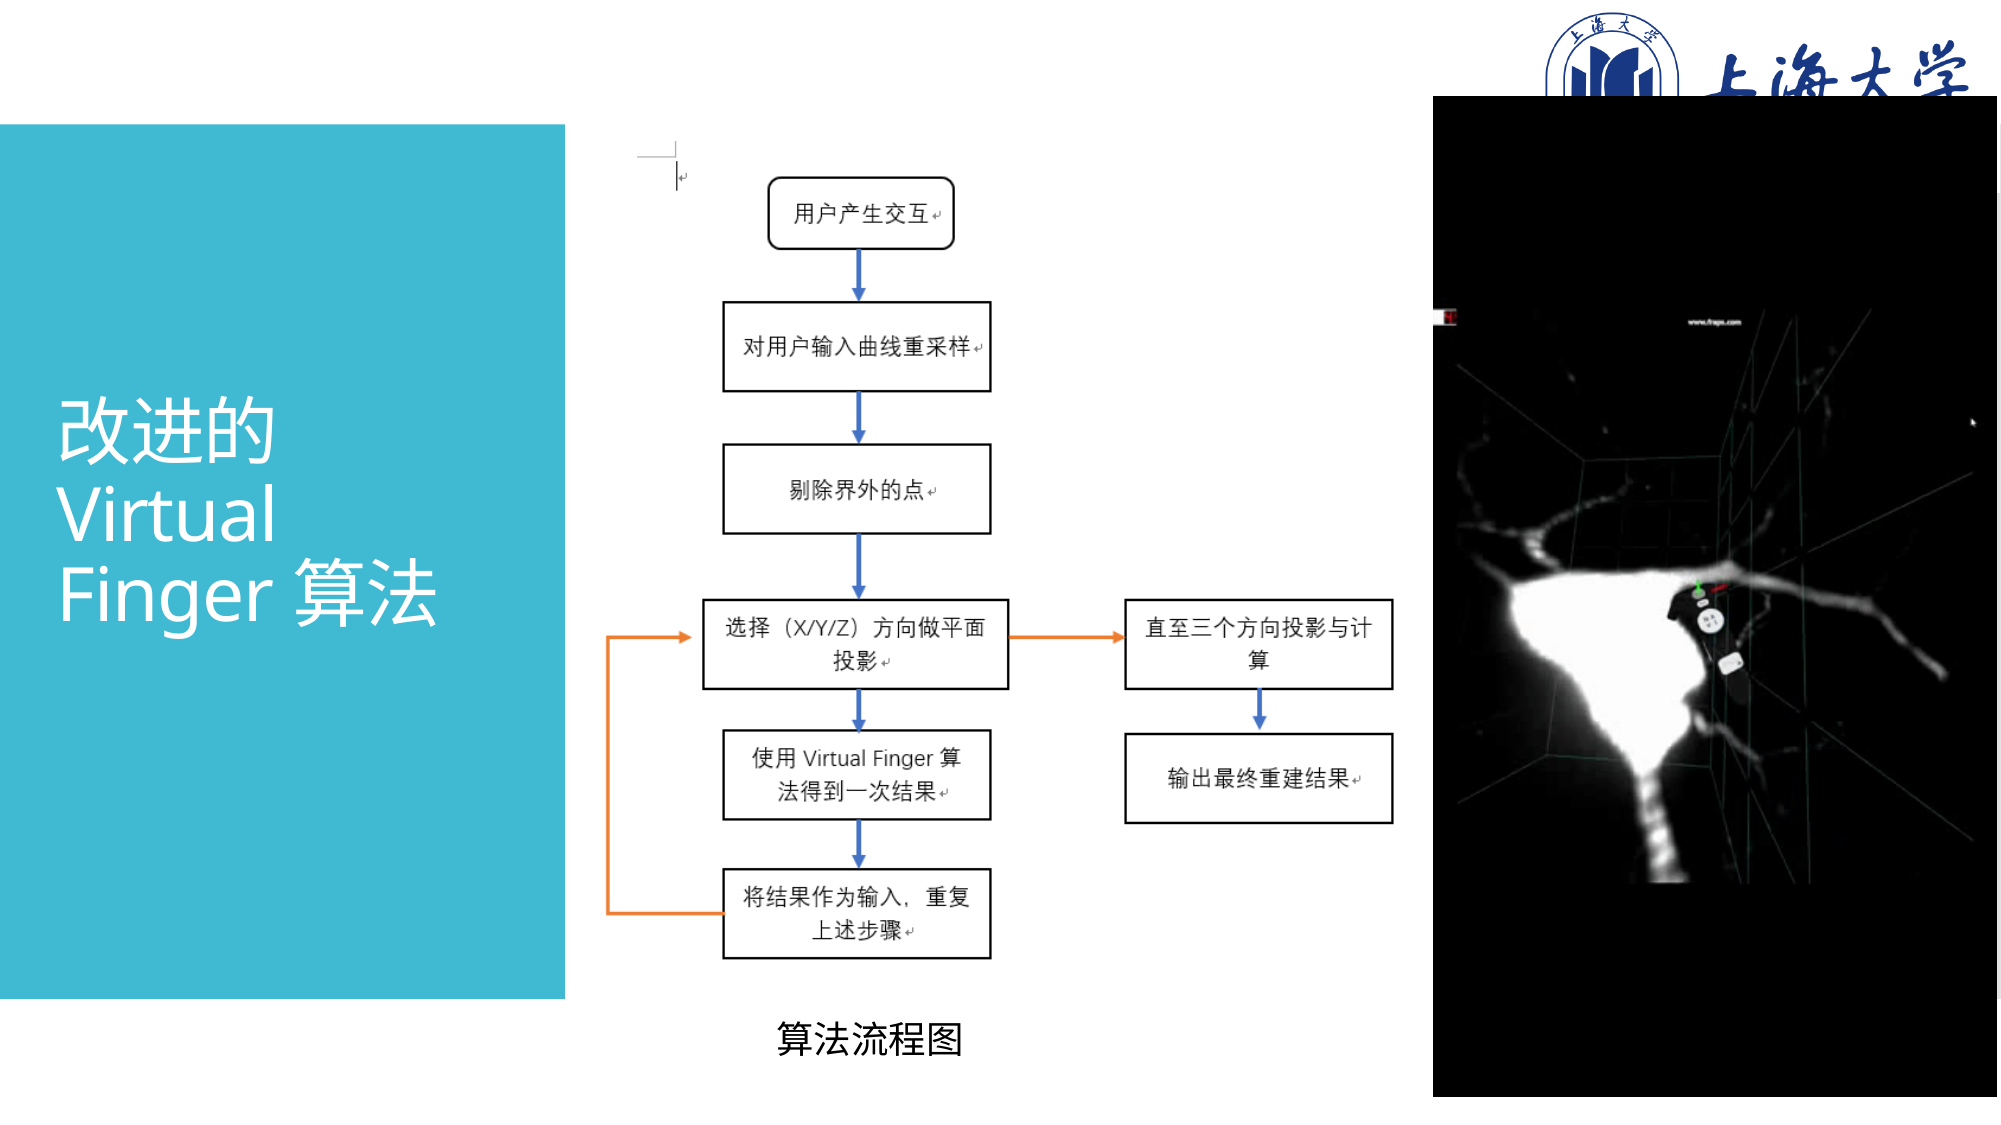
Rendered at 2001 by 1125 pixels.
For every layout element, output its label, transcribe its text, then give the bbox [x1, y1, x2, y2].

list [566, 141, 1433, 982]
text_box 算法流程图 [639, 1008, 1101, 1069]
picture [1433, 0, 2000, 1097]
title 改进的 Virtual Finger算法 [41, 184, 525, 940]
